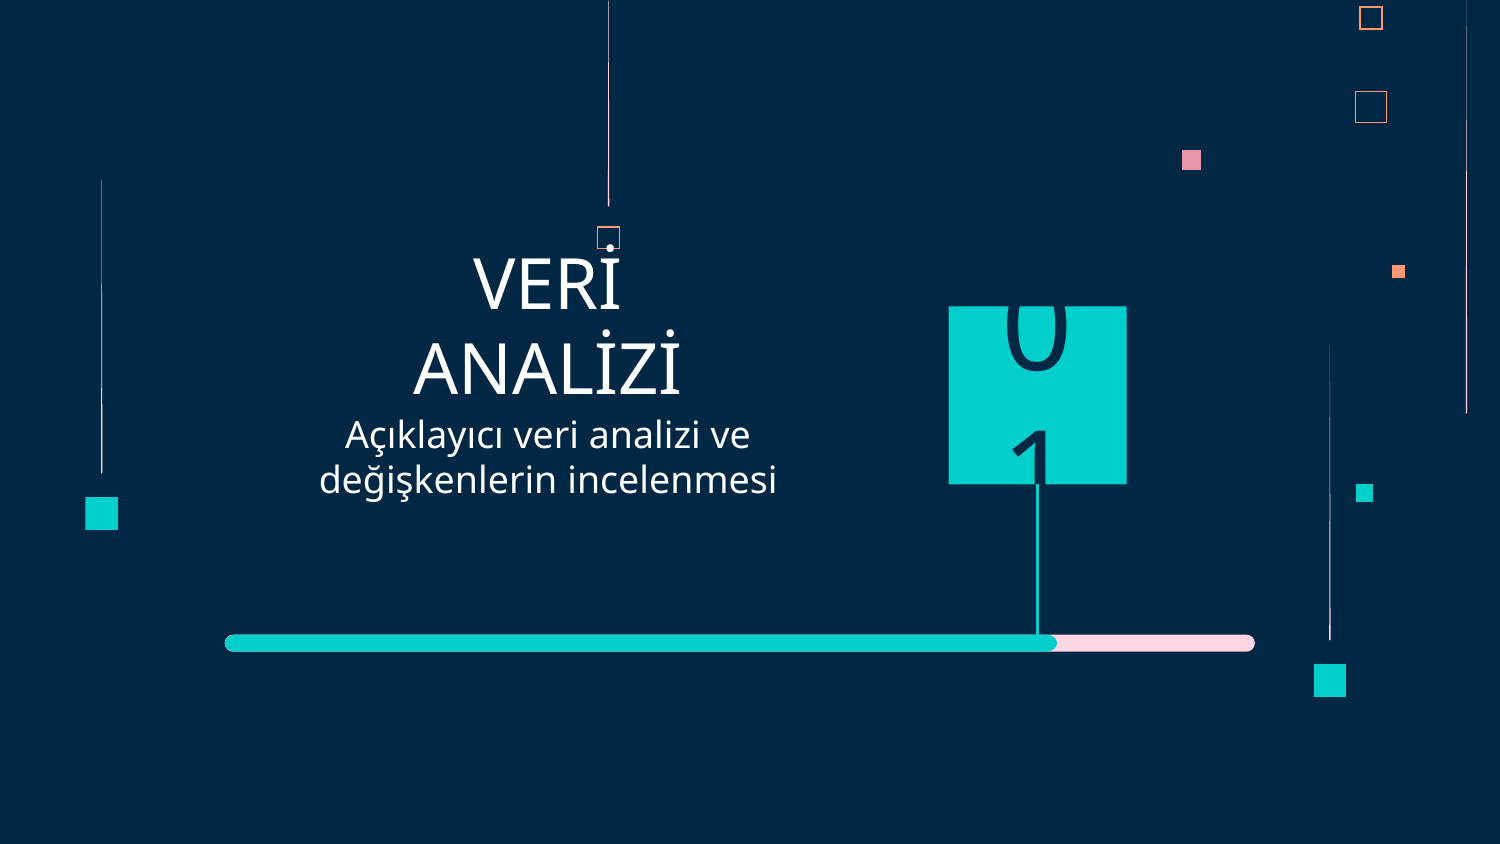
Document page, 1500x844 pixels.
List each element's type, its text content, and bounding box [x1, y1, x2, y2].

text_box [224, 634, 1058, 652]
title VERİ ANALİZİ [333, 285, 764, 396]
text_box [948, 306, 1127, 485]
title 01 [957, 348, 1119, 443]
subtitle Açıklayıcı veri analizi ve değişkenlerin incelenmesi [293, 396, 803, 569]
text_box [1049, 634, 1255, 652]
